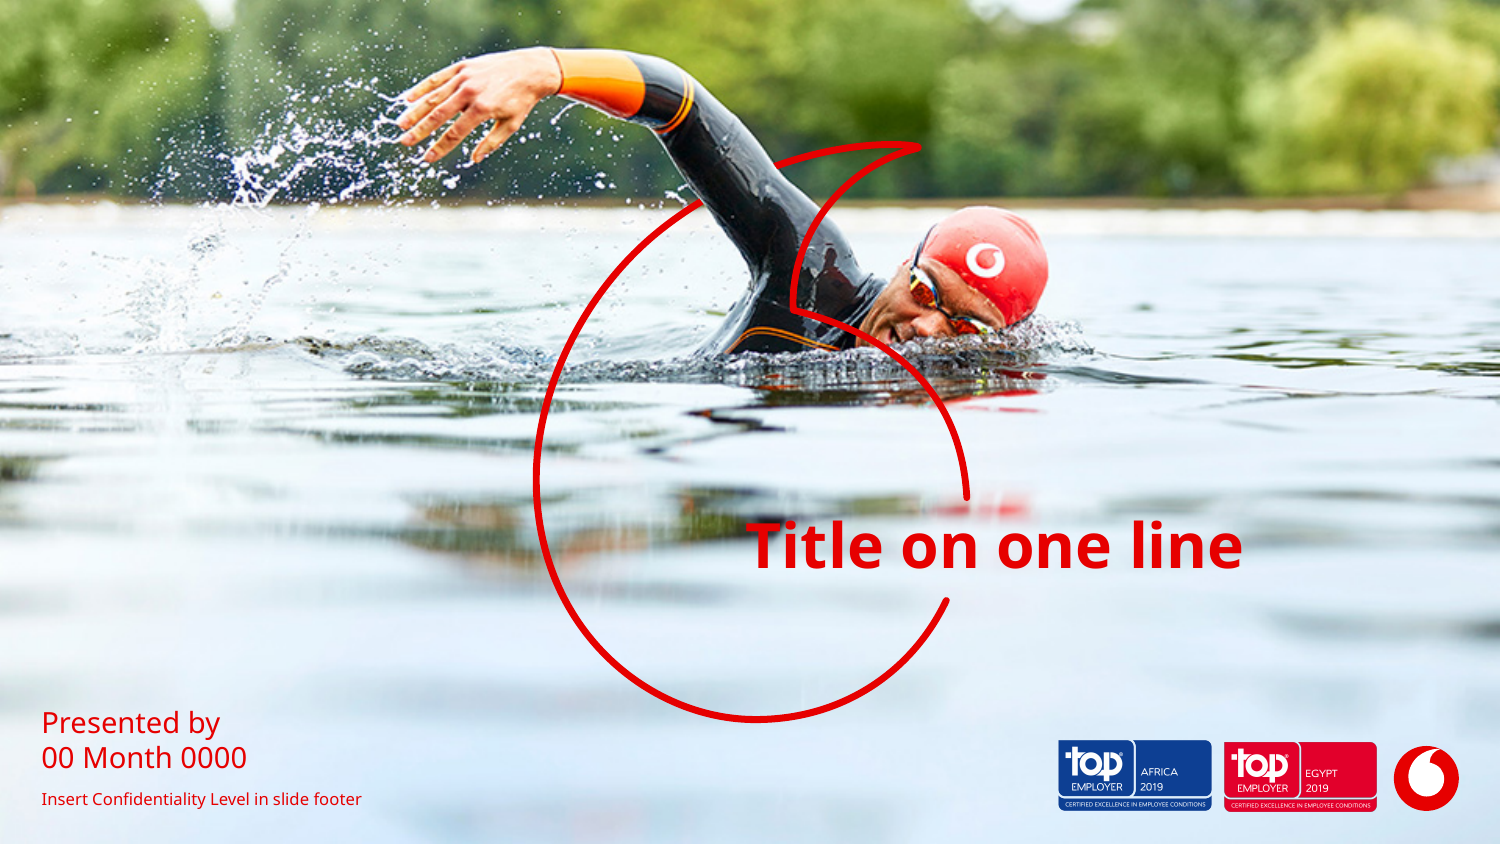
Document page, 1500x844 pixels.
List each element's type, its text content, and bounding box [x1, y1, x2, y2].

subtitle Presented by 00 Month 0000 [41, 662, 385, 772]
title Title on one line [745, 514, 1449, 591]
picture [0, 0, 1500, 844]
footer Insert Confidentiality Level in slide footer [41, 772, 385, 813]
